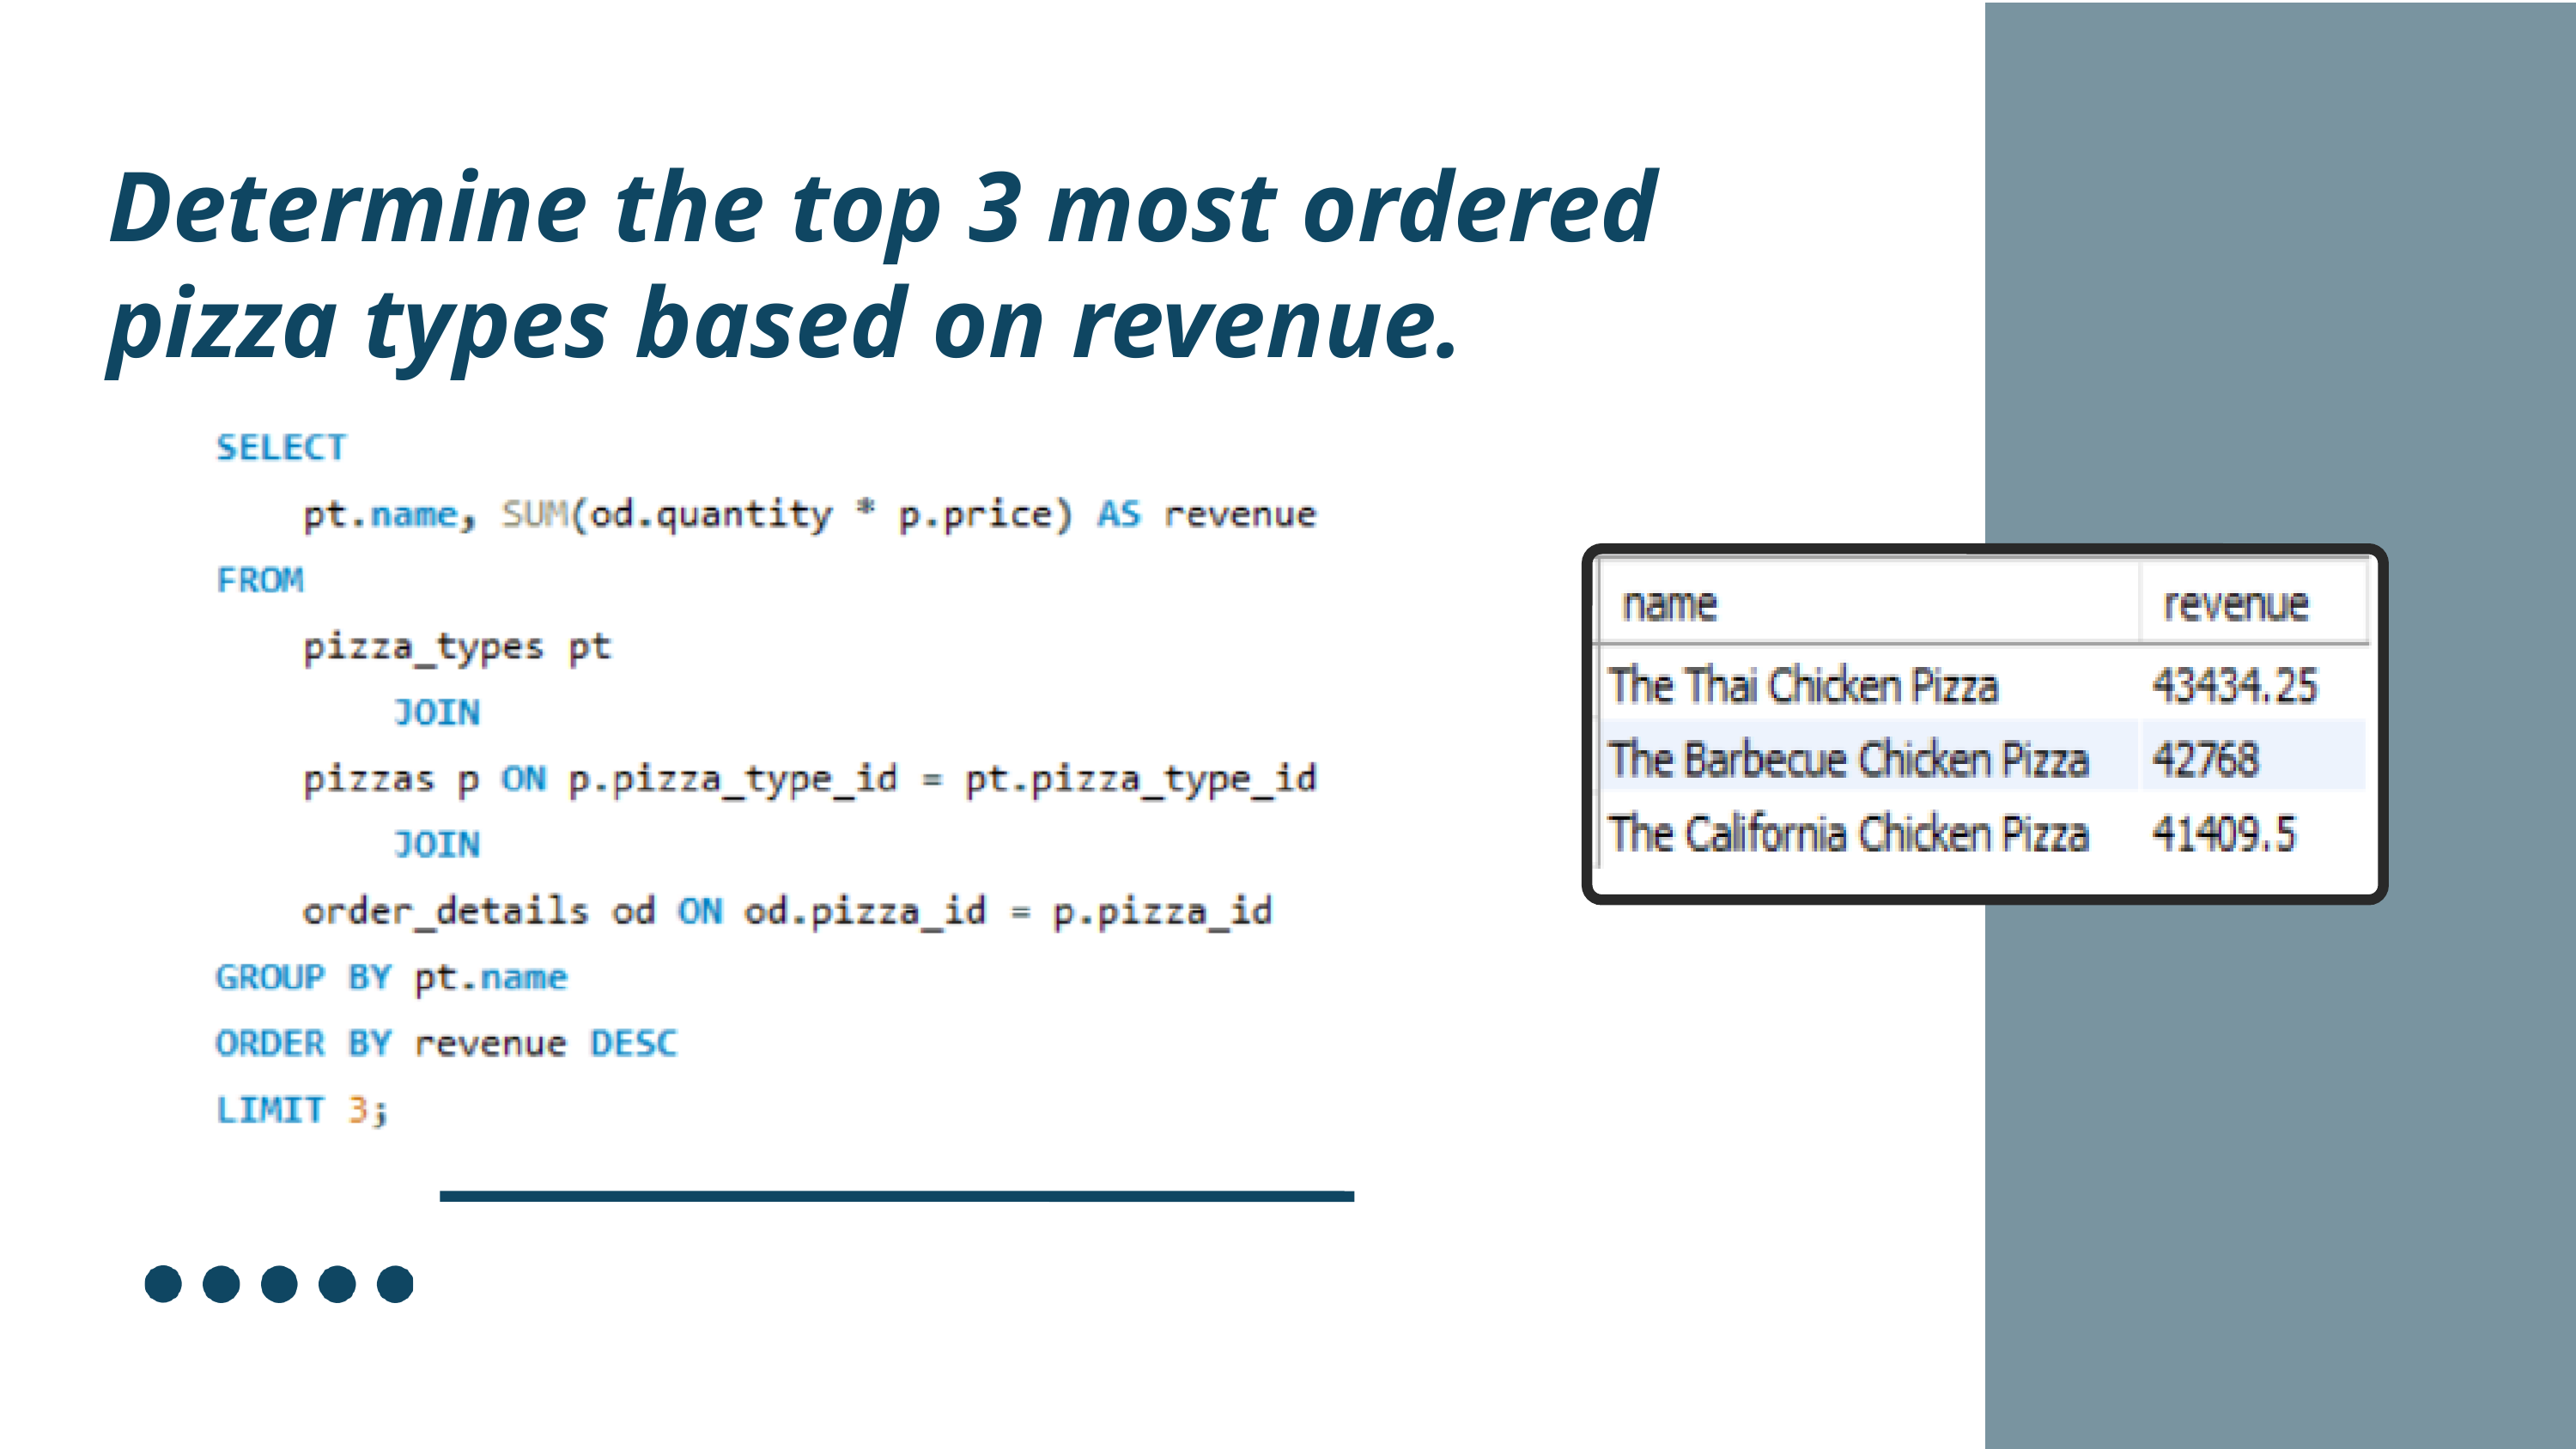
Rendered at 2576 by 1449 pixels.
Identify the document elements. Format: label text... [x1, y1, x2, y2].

picture [182, 414, 1387, 1165]
picture [1586, 549, 2384, 900]
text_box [1984, 2, 2576, 1449]
text_box [144, 1264, 414, 1304]
text_box Determine the top 3 most ordered pizza types based on revenue. [106, 144, 1915, 377]
